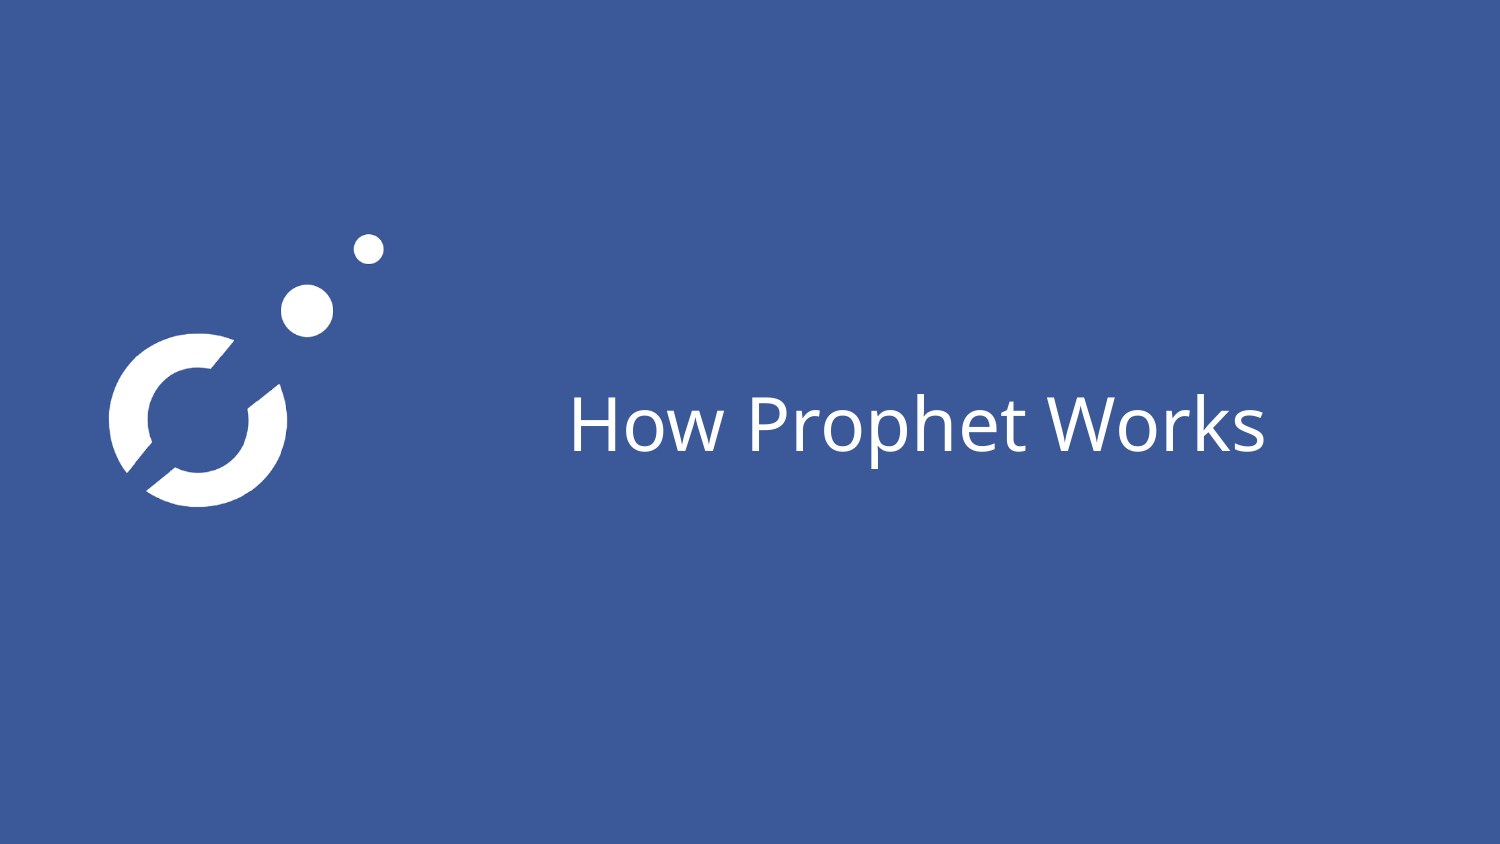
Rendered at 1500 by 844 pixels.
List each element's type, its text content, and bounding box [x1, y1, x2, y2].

picture [101, 227, 387, 512]
title How Prophet Works [386, 352, 1449, 491]
